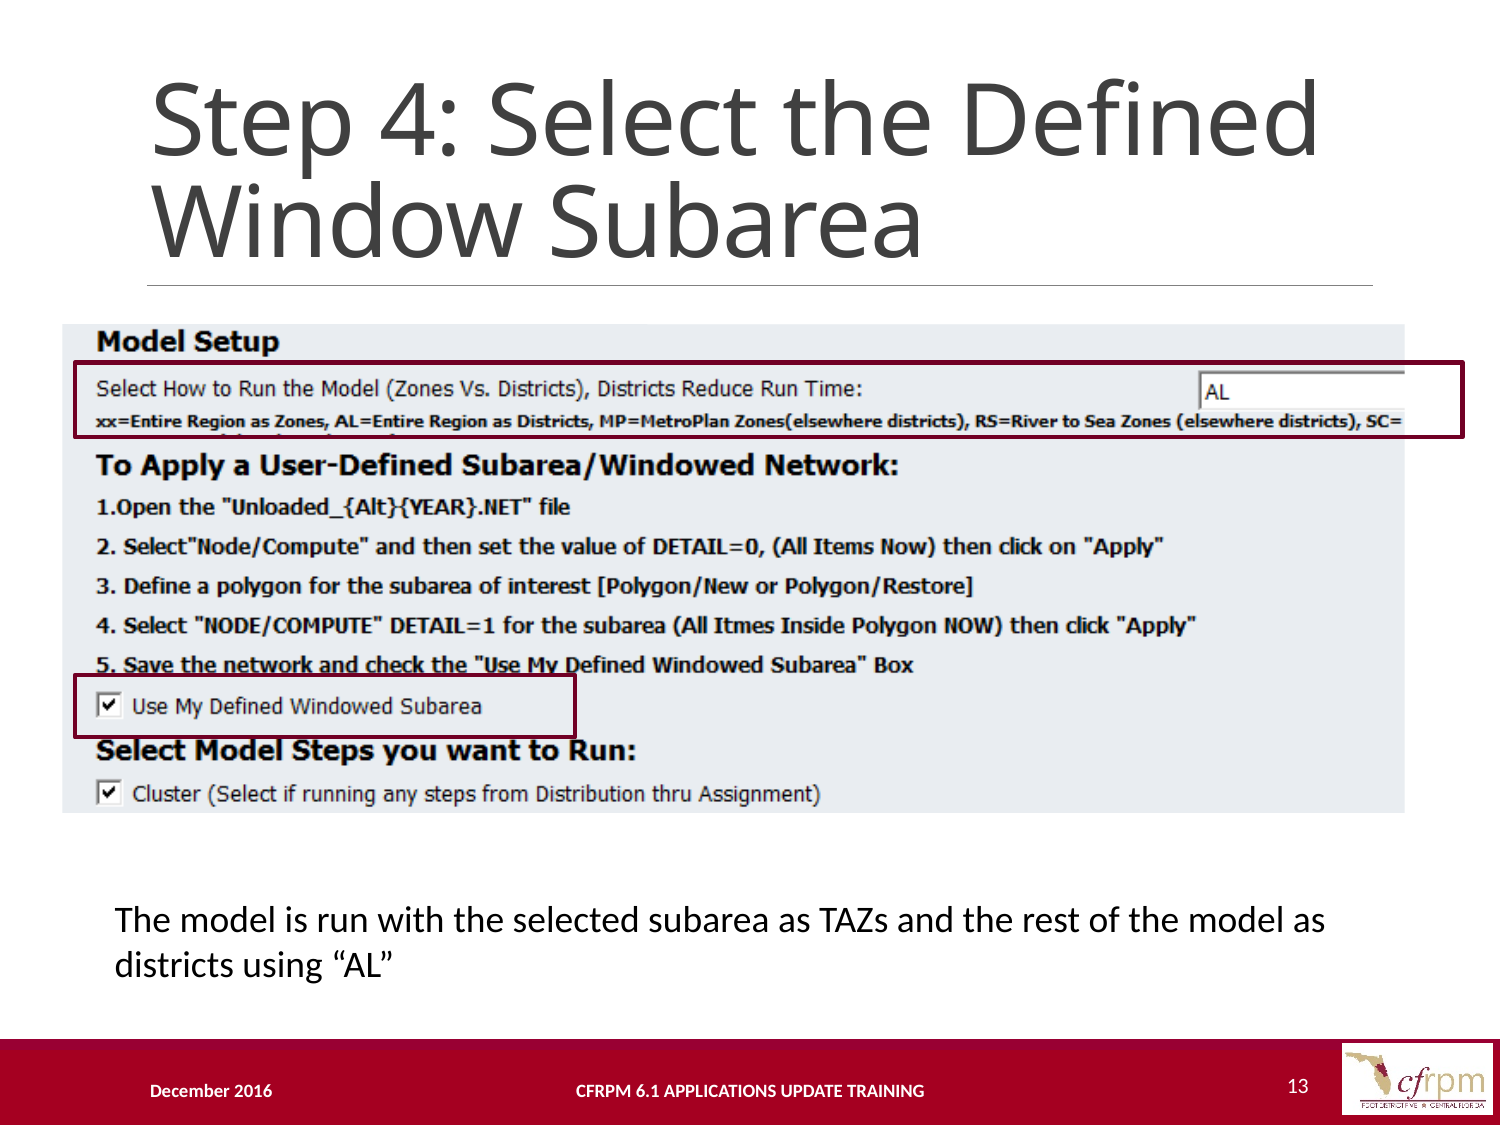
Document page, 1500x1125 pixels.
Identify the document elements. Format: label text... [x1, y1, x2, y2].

picture [1342, 1043, 1493, 1115]
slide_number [135, 1059, 440, 1120]
footer CFRPM 6.1 Applications Update Training [453, 1059, 1047, 1120]
picture [61, 324, 1406, 813]
title Step 4: Select the Defined Window Subarea [135, 47, 1373, 285]
text_box [1413, 361, 1464, 439]
slide_number 13 [1162, 1055, 1324, 1115]
text_box The model is run with the selected subarea as TAZs and the rest of the model as districts using “AL” [99, 887, 1388, 993]
